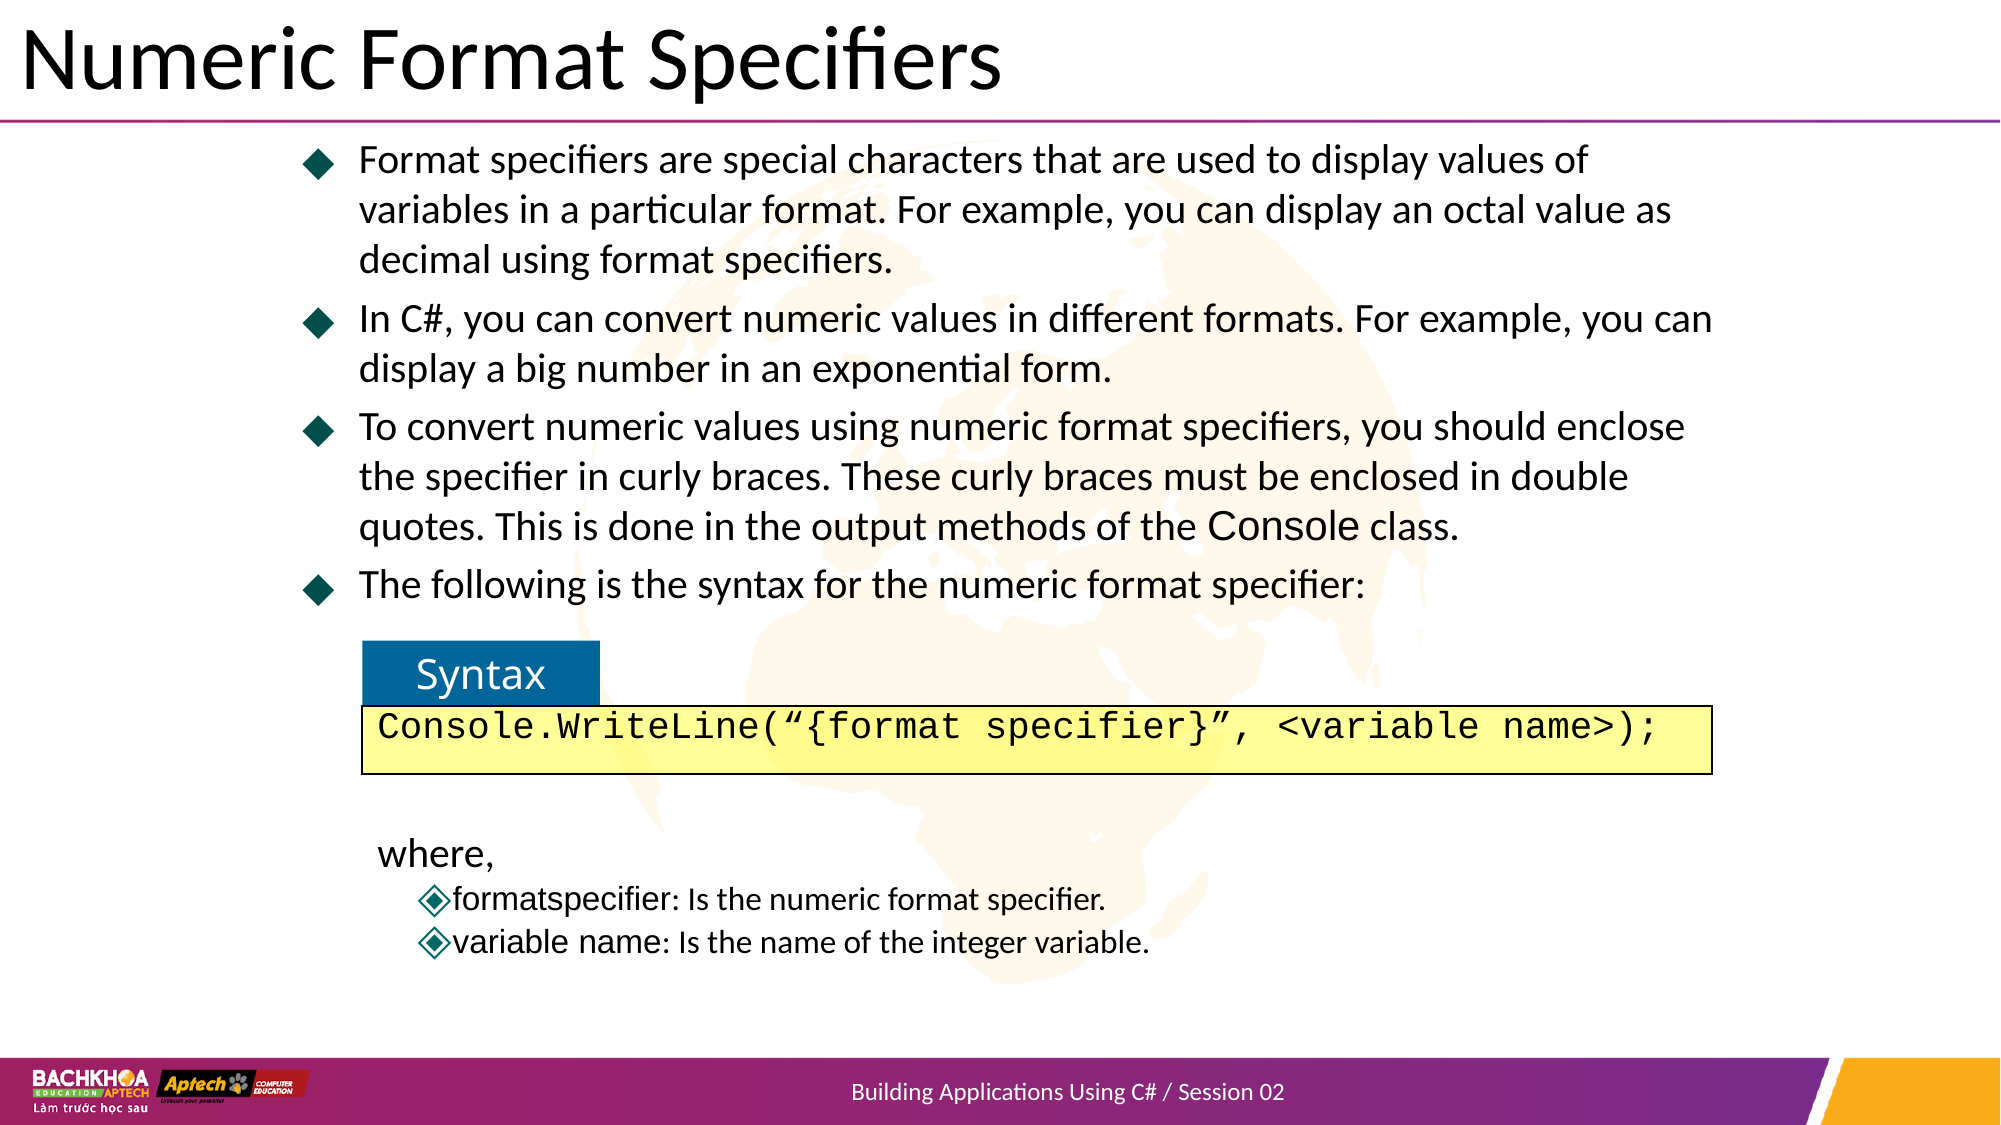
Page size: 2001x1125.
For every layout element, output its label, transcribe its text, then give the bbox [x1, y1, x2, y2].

text_box Format specifiers are special characters that are used to display values of variables in a particular format. For example, you can display an octal value as decimal using format specifiers. In C#, you can convert numeric values in different formats. For example, you can display a big number in an exponential form. To convert numeric values using numeric format specifiers, you should enclose the specifier in curly braces. These curly braces must be enclosed in double quotes. This is done in the output methods of the Console class. The following is the syntax for the numeric format specifier: where, formatspecifier: Is the numeric format specifier. variable name: Is the name of the integer variable. [287, 124, 1750, 1038]
text_box Console.WriteLine(“{format specifier}”, <variable name>); [362, 706, 1713, 775]
text_box Syntax [362, 640, 600, 706]
title Numeric Format Specifiers [5, 3, 1993, 116]
picture [0, 0, 2001, 1125]
footer Building Applications Using C# / Session 02 [324, 1060, 1813, 1120]
